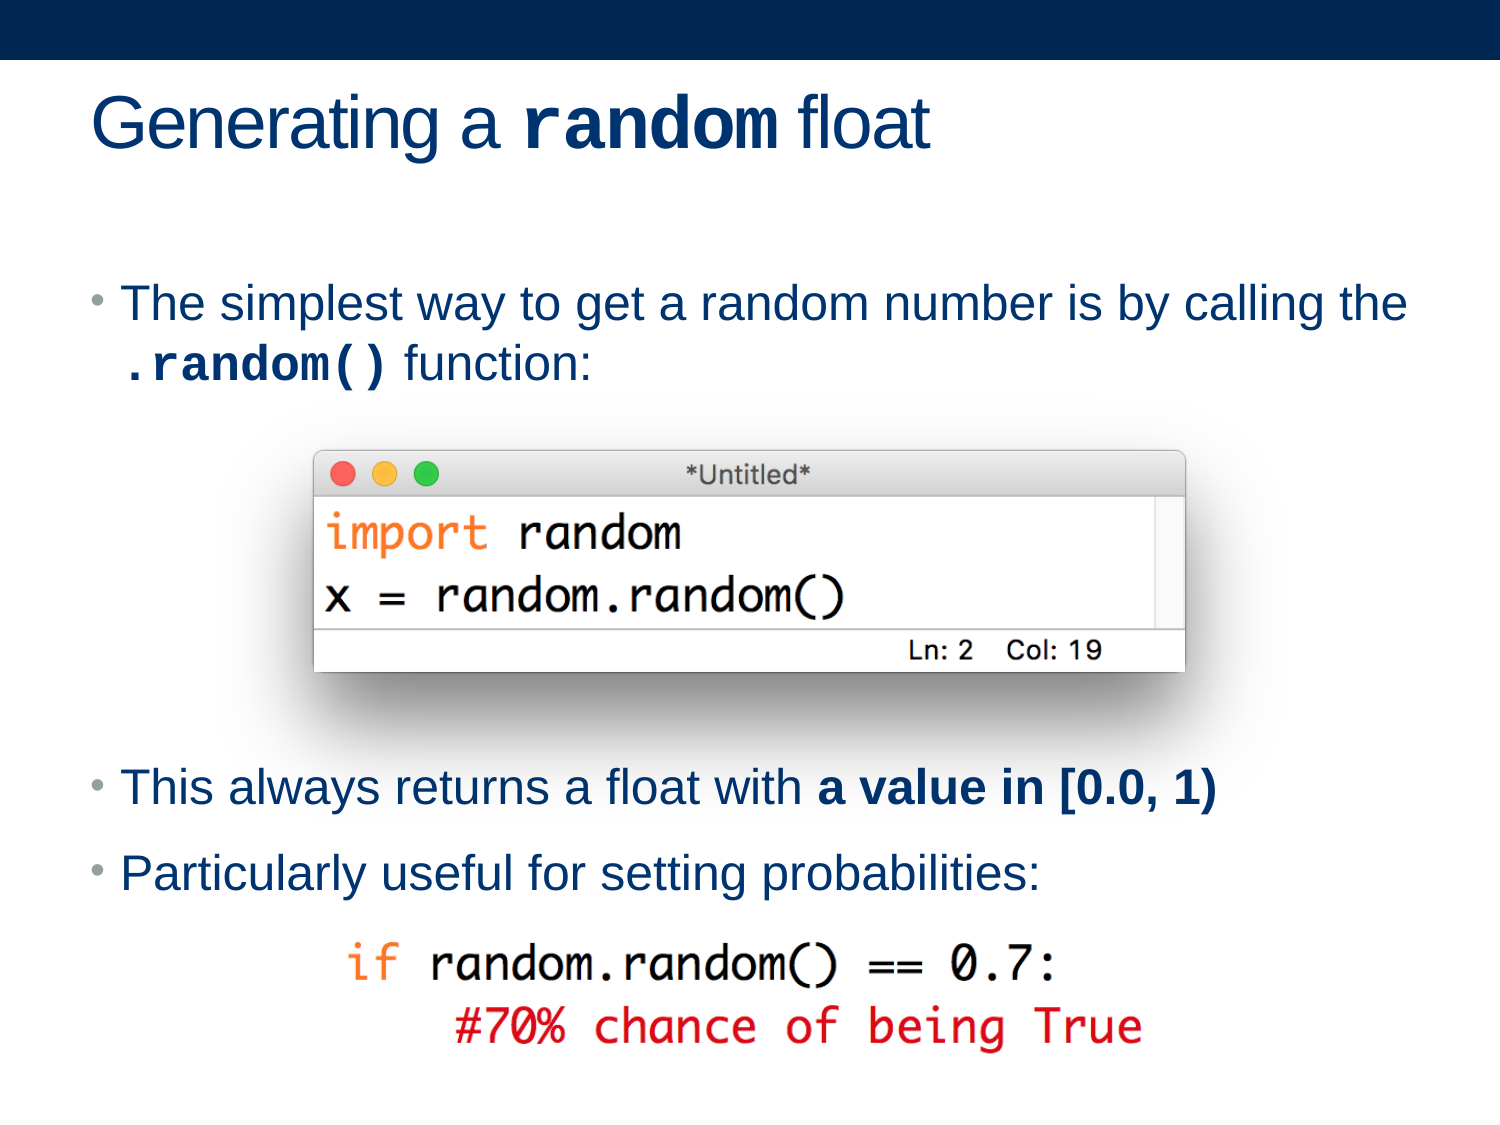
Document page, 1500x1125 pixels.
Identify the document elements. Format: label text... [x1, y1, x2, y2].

picture [337, 921, 1163, 1066]
title Generating a random float [75, 37, 1425, 200]
picture [197, 384, 1303, 839]
list The simplest way to get a random number is by calling the .random() function: This always returns a float with a value in [0.0, 1) Particularly useful for setting probabilities: [75, 262, 1425, 1063]
